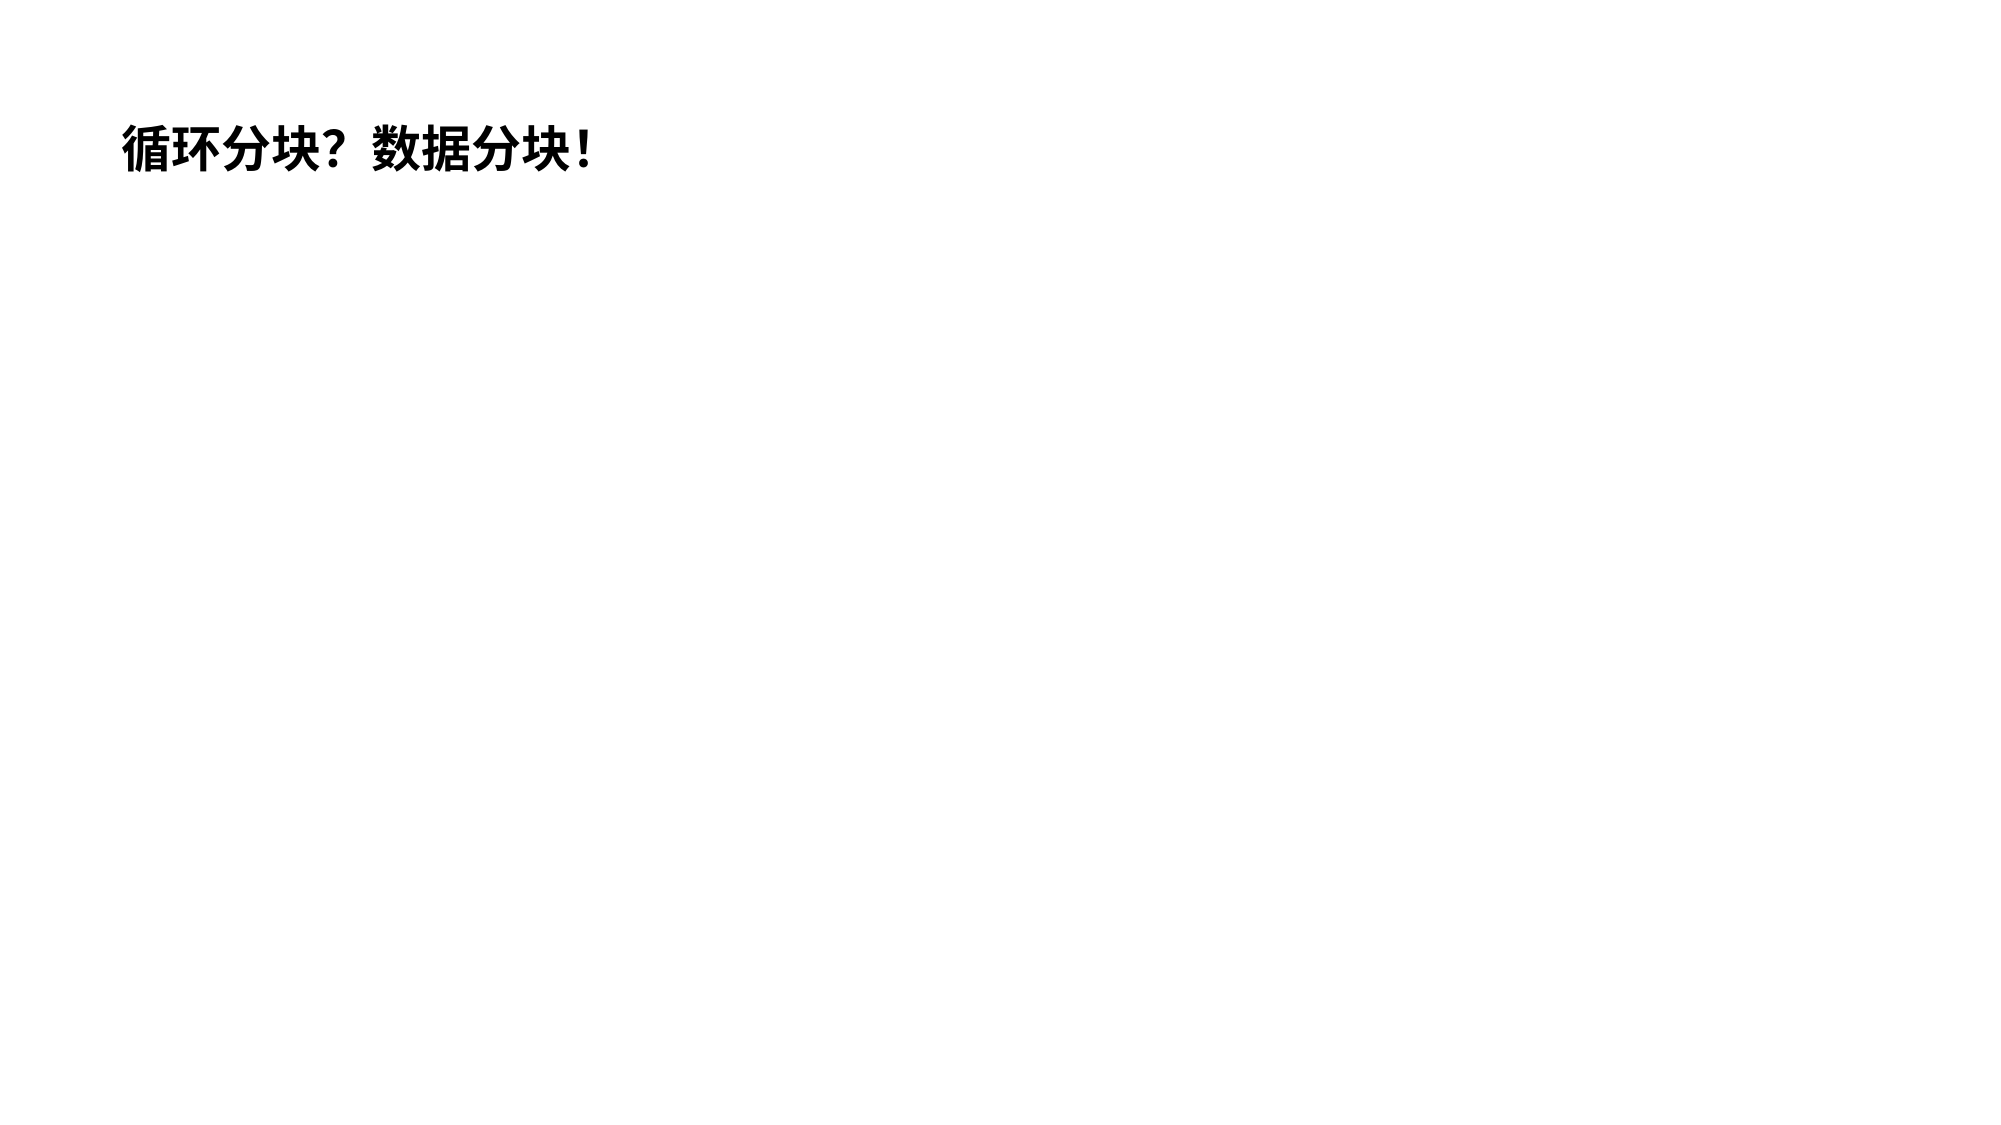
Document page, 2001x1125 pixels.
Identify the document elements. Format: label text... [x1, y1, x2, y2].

title 循环分块？数据分块！ [106, 42, 1832, 260]
